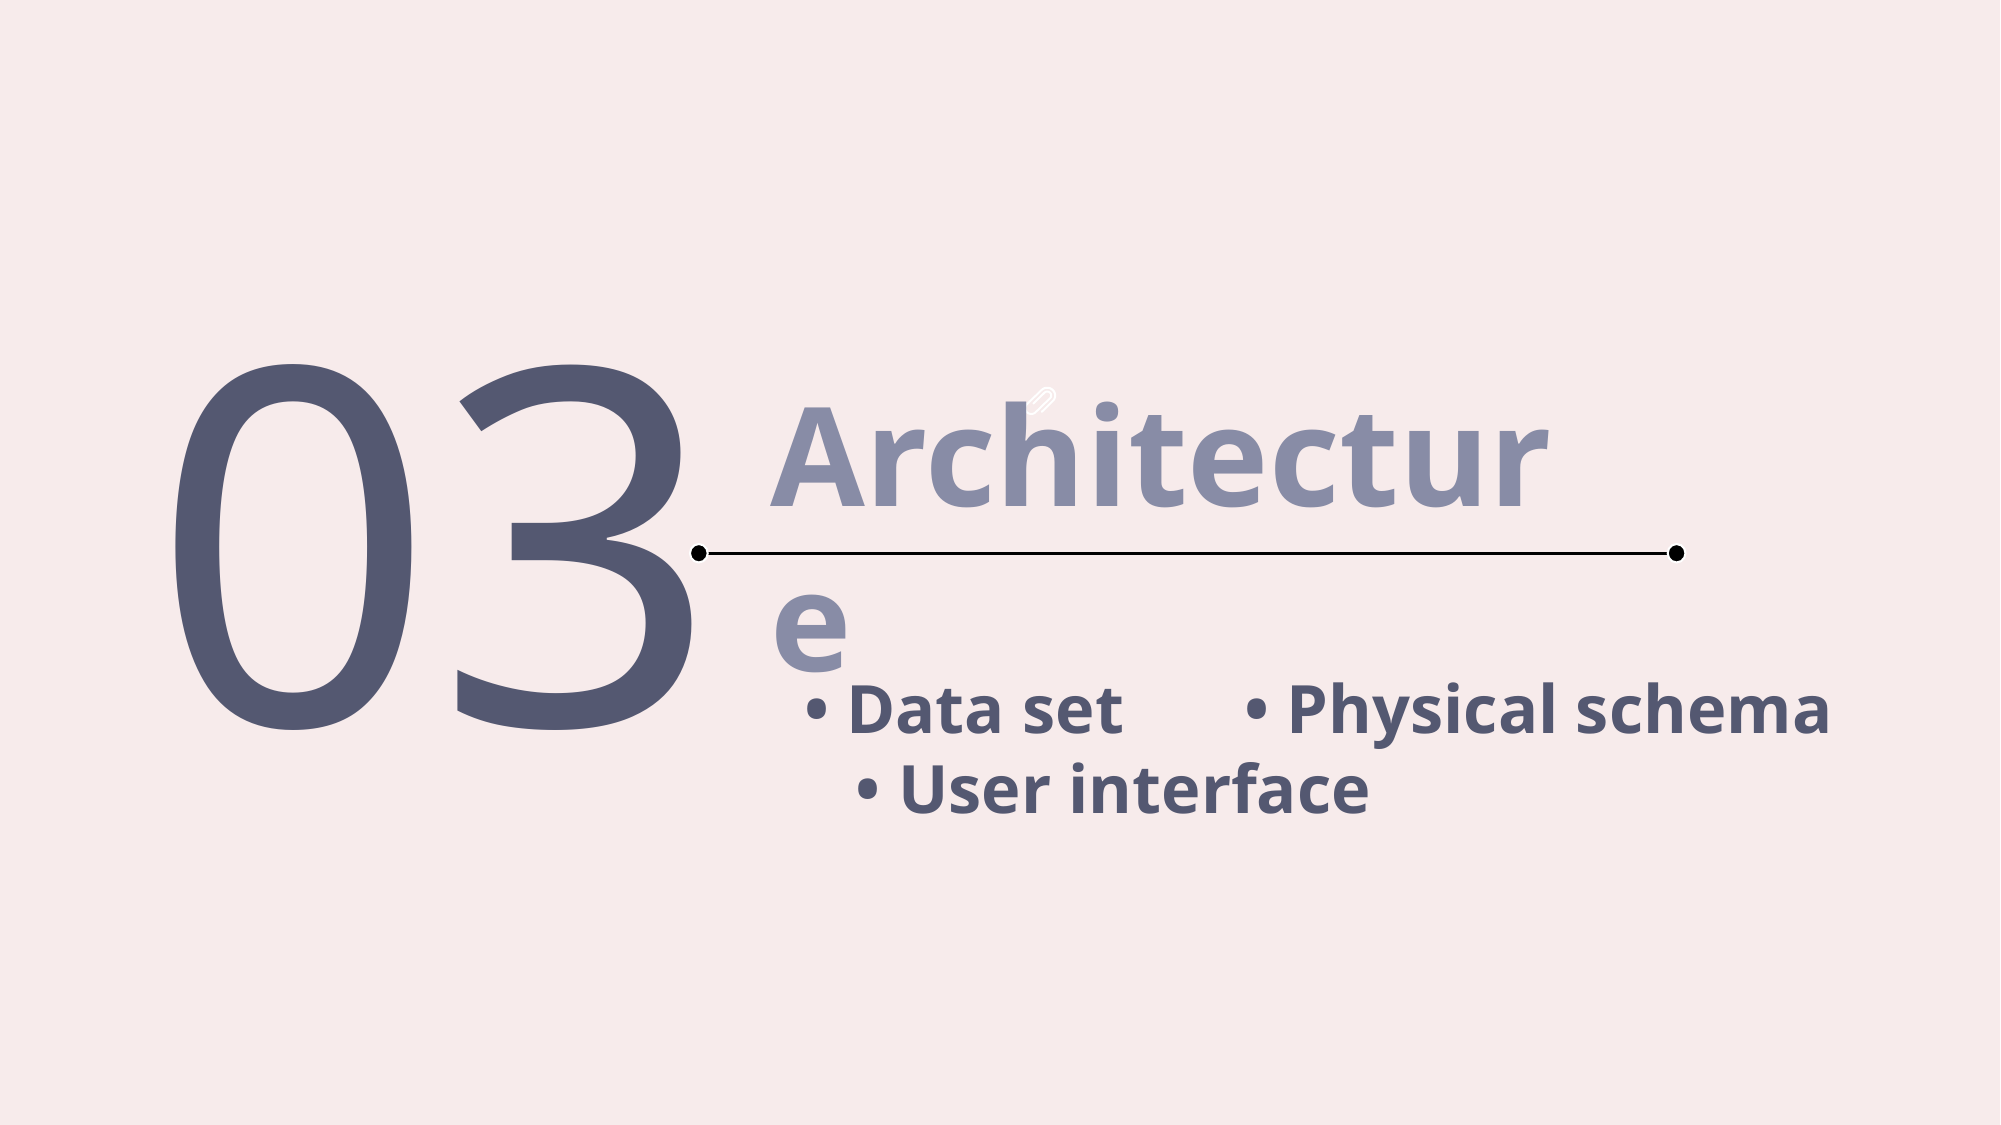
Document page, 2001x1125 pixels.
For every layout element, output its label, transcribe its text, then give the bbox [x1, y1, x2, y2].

text_box • Data set • Physical schema • User interface [789, 659, 1900, 915]
text_box Architecture [755, 361, 1583, 543]
text_box 03 [128, 220, 744, 833]
text_box Architecture [755, 563, 1583, 707]
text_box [689, 543, 1686, 563]
